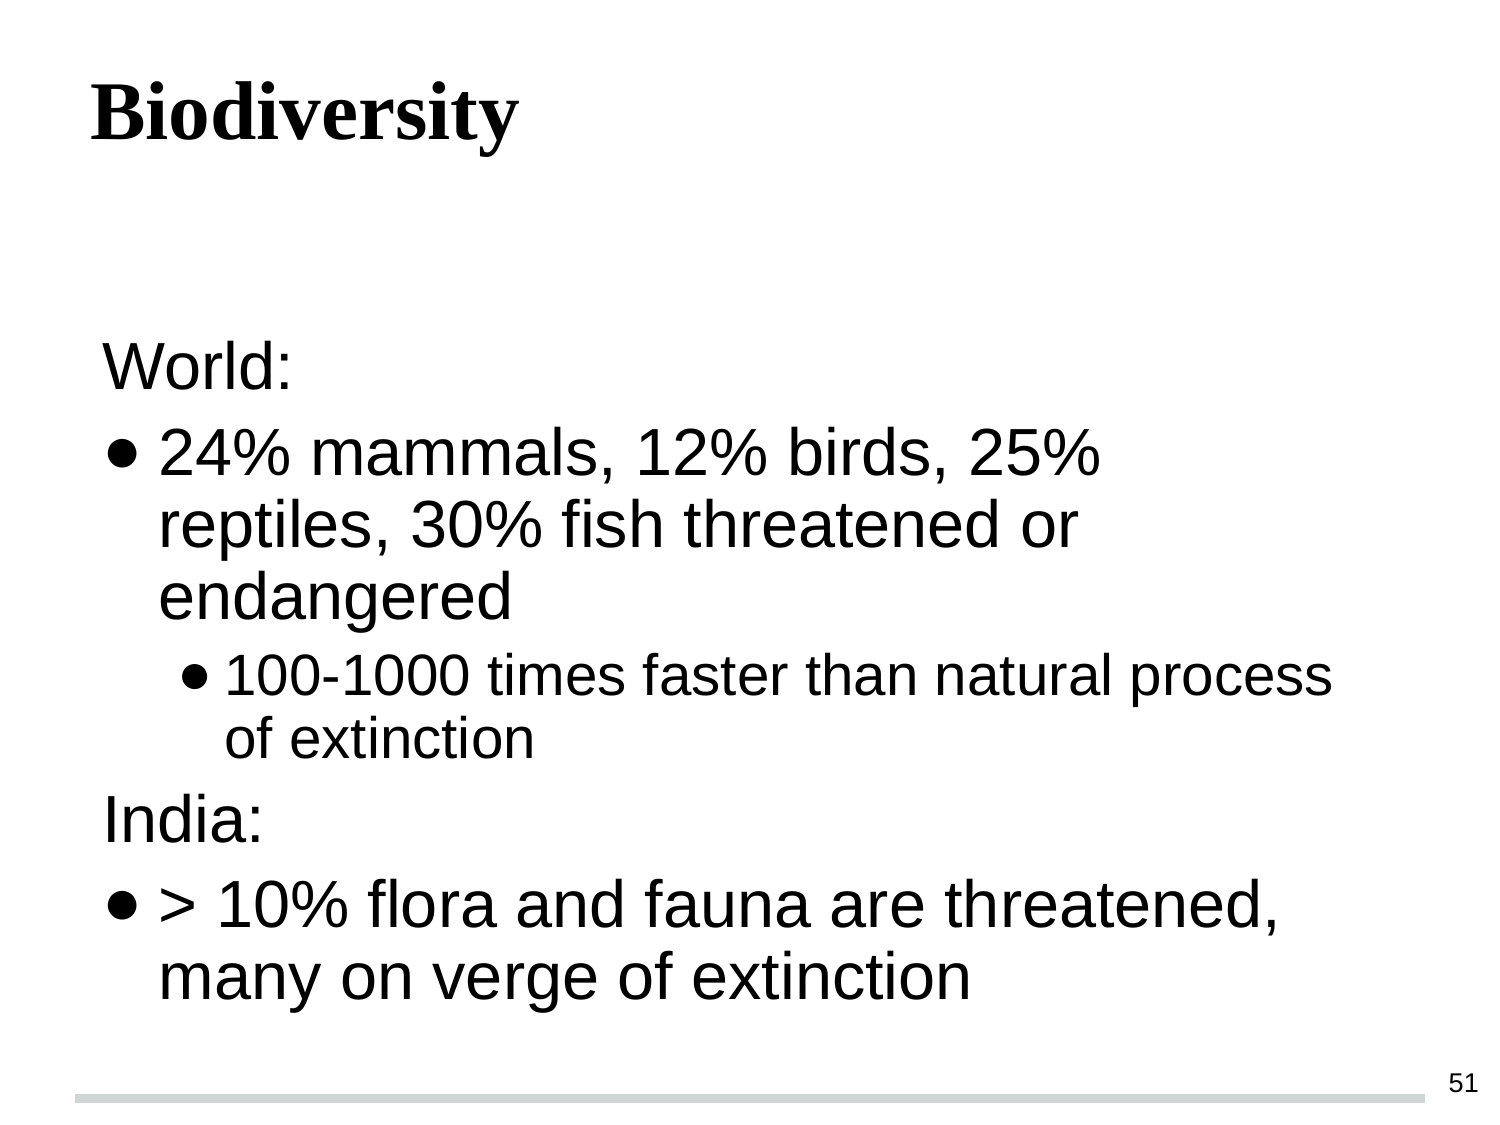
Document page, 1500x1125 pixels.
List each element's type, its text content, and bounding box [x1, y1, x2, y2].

title Biodiversity [75, 24, 1425, 188]
list World: 24% mammals, 12% birds, 25% reptiles, 30% fish threatened or endangered 100-1000 times faster than natural process of extinction India: > 10% flora and fauna are threatened, many on verge of extinction [87, 324, 1363, 1000]
slide_number ‹#› [1403, 1038, 1494, 1125]
